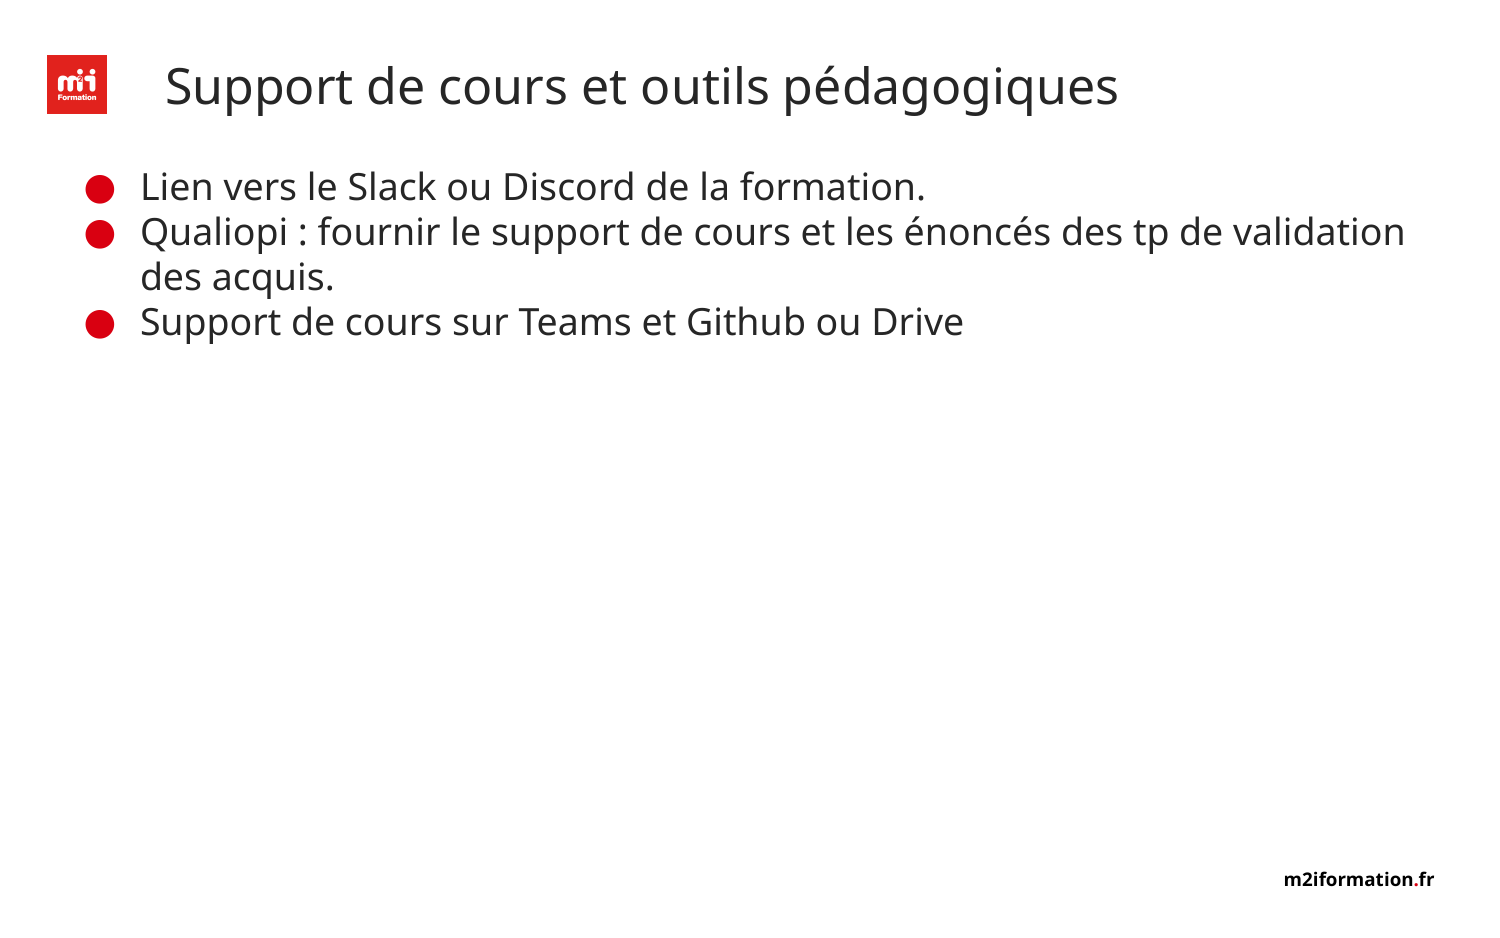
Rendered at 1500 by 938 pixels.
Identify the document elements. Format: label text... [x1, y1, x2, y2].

list Lien vers le Slack ou Discord de la formation. Qualiopi : fournir le support de cours et les énoncés des tp de validation des acquis. Support de cours sur Teams et Github ou Drive [49, 155, 1451, 859]
title Support de cours et outils pédagogiques [150, 45, 1451, 124]
picture [47, 55, 107, 114]
